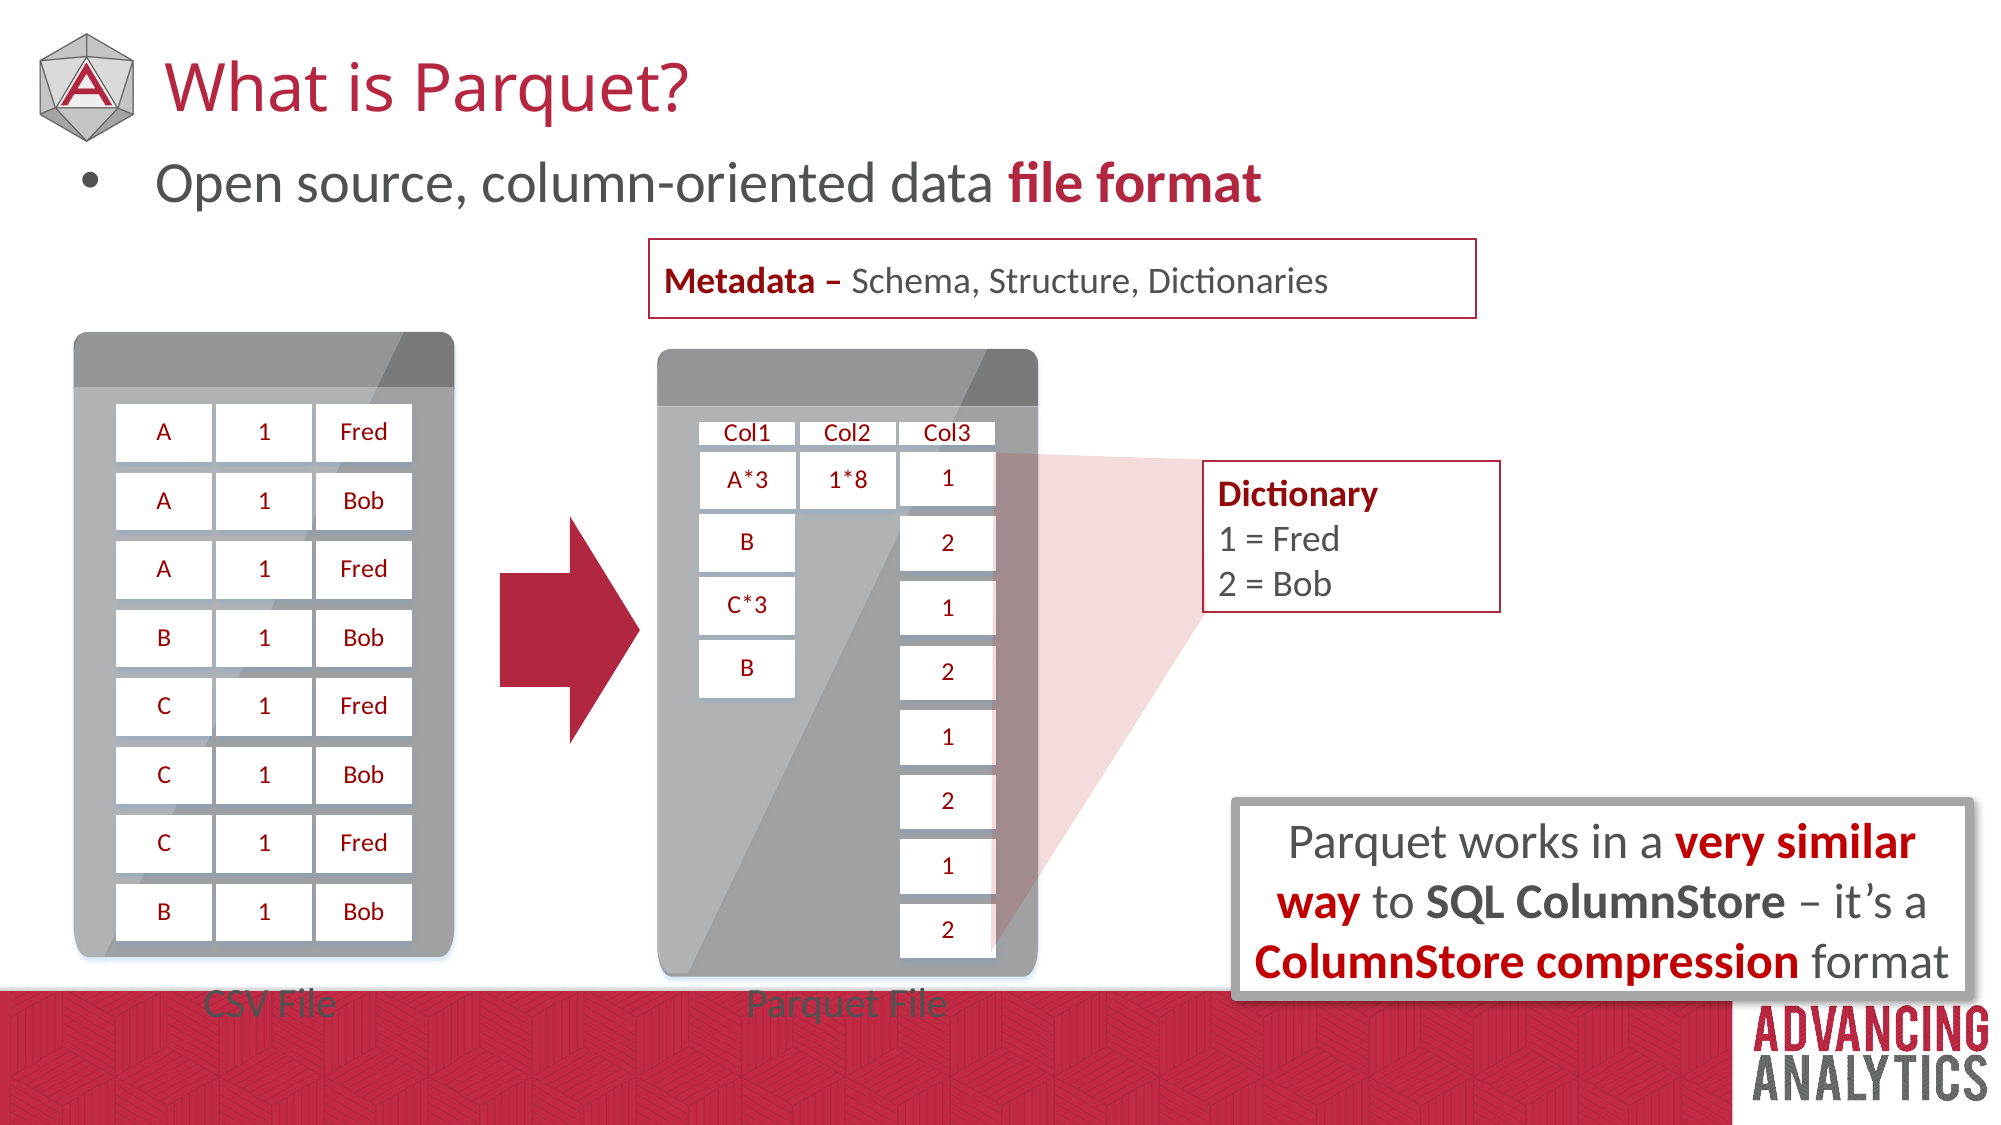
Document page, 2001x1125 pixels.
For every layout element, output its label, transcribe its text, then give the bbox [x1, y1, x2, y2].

text_box Metadata – Schema, Structure, Dictionaries [648, 238, 1477, 319]
picture [1744, 987, 2000, 1125]
picture [0, 340, 1733, 1125]
text_box CSV File [118, 969, 423, 1034]
text_box [1046, 453, 1208, 867]
title What is Parquet? [149, 37, 1282, 136]
text_box Open source, column-oriented data file format [65, 136, 1887, 222]
text_box Parquet works in a very similar way to SQL ColumnStore – it’s a ColumnStore compression format [1235, 801, 1970, 997]
picture [65, 323, 462, 969]
text_box Dictionary 1 = Fred 2 = Bob [1203, 460, 1501, 613]
picture [31, 32, 142, 143]
text_box Parquet File [695, 989, 999, 1034]
text_box [498, 512, 642, 748]
